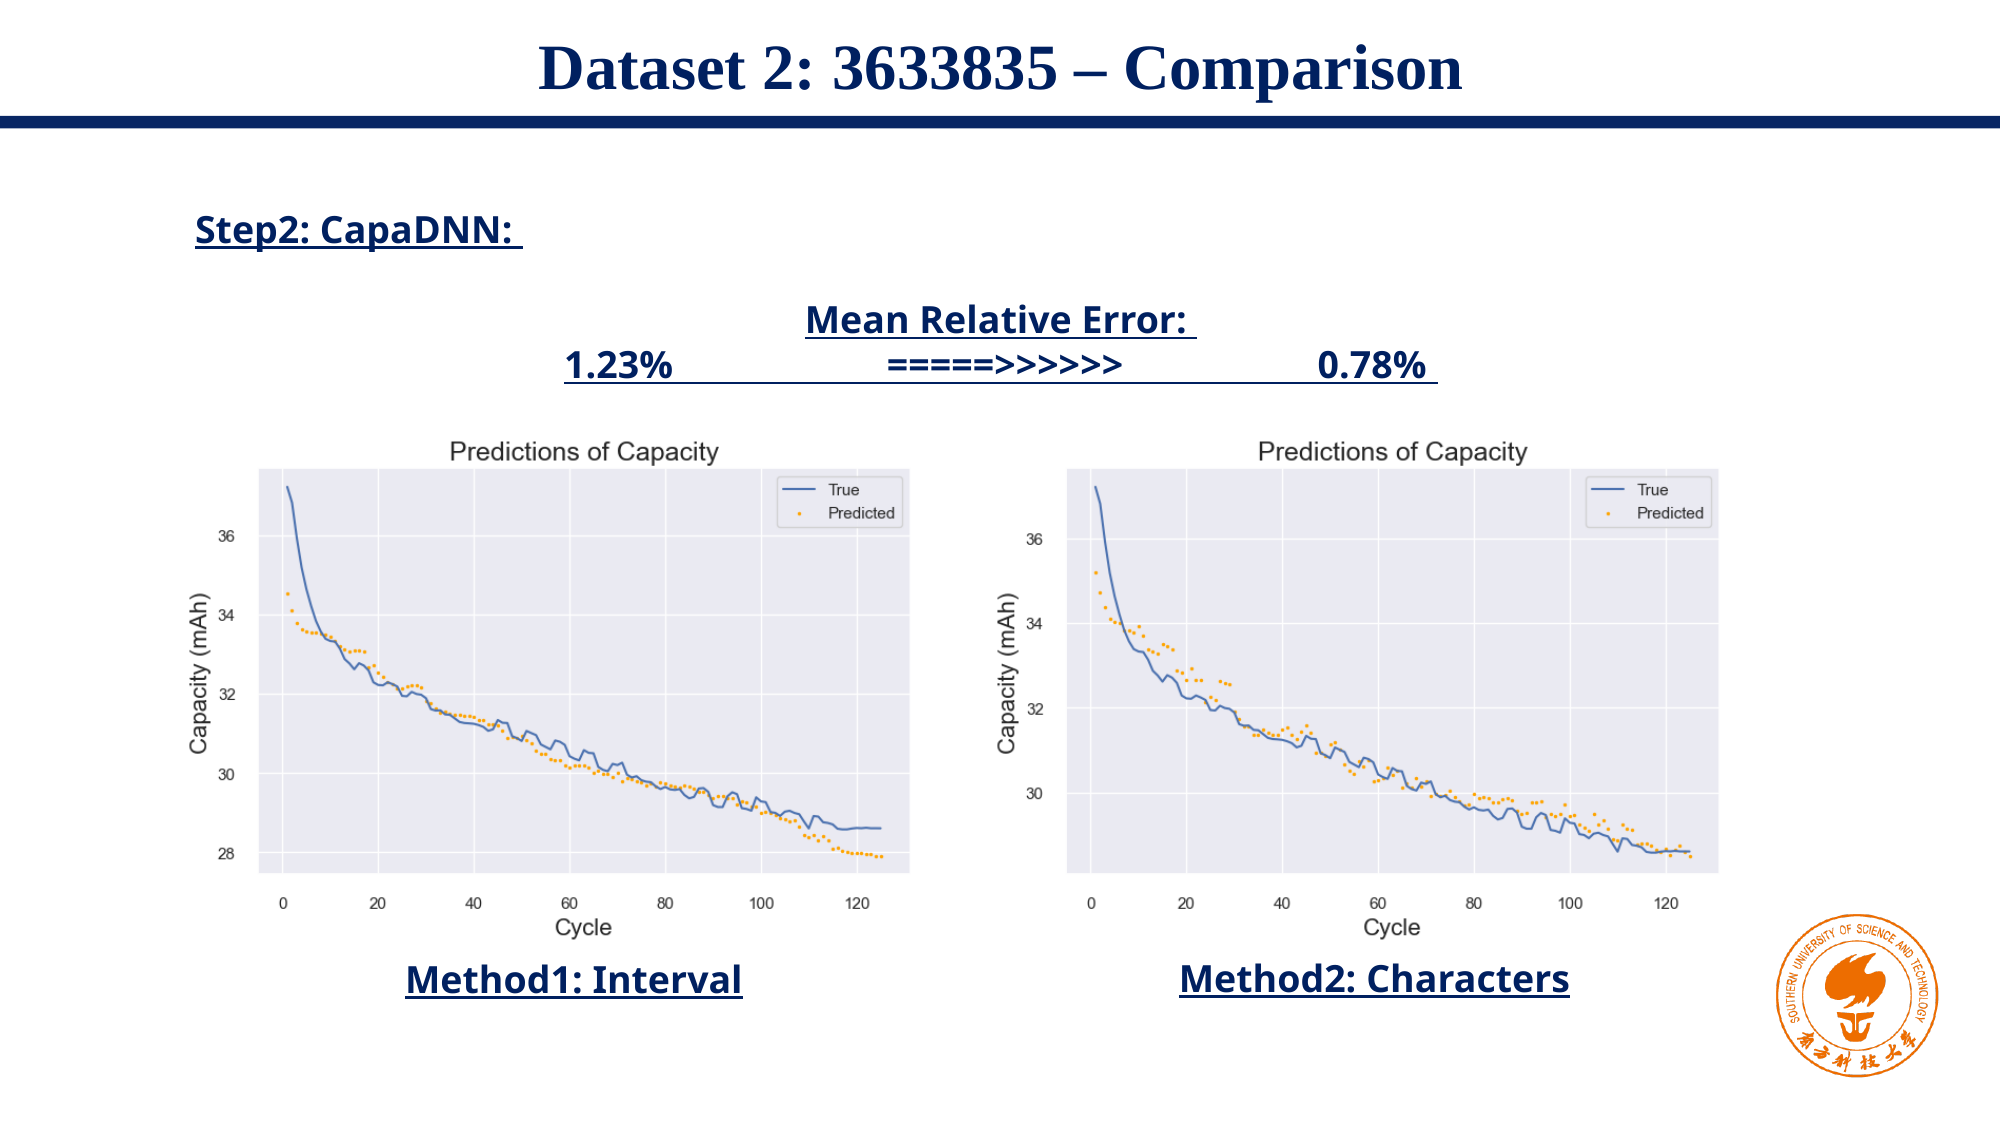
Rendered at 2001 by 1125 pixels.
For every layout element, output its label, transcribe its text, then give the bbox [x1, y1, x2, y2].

text_box Method1: Interval [252, 949, 896, 1009]
picture [988, 431, 1729, 949]
text_box Mean Relative Error: 1.23% =====>>>>>> 0.78% [455, 288, 1547, 394]
title Dataset 2: 3633835 – Comparison [2, 20, 2000, 115]
text_box Step2: CapaDNN: [180, 198, 655, 259]
text_box Method2: Characters [1053, 949, 1697, 1008]
picture [1773, 911, 1943, 1079]
picture [180, 431, 920, 949]
text_box [0, 115, 2000, 129]
